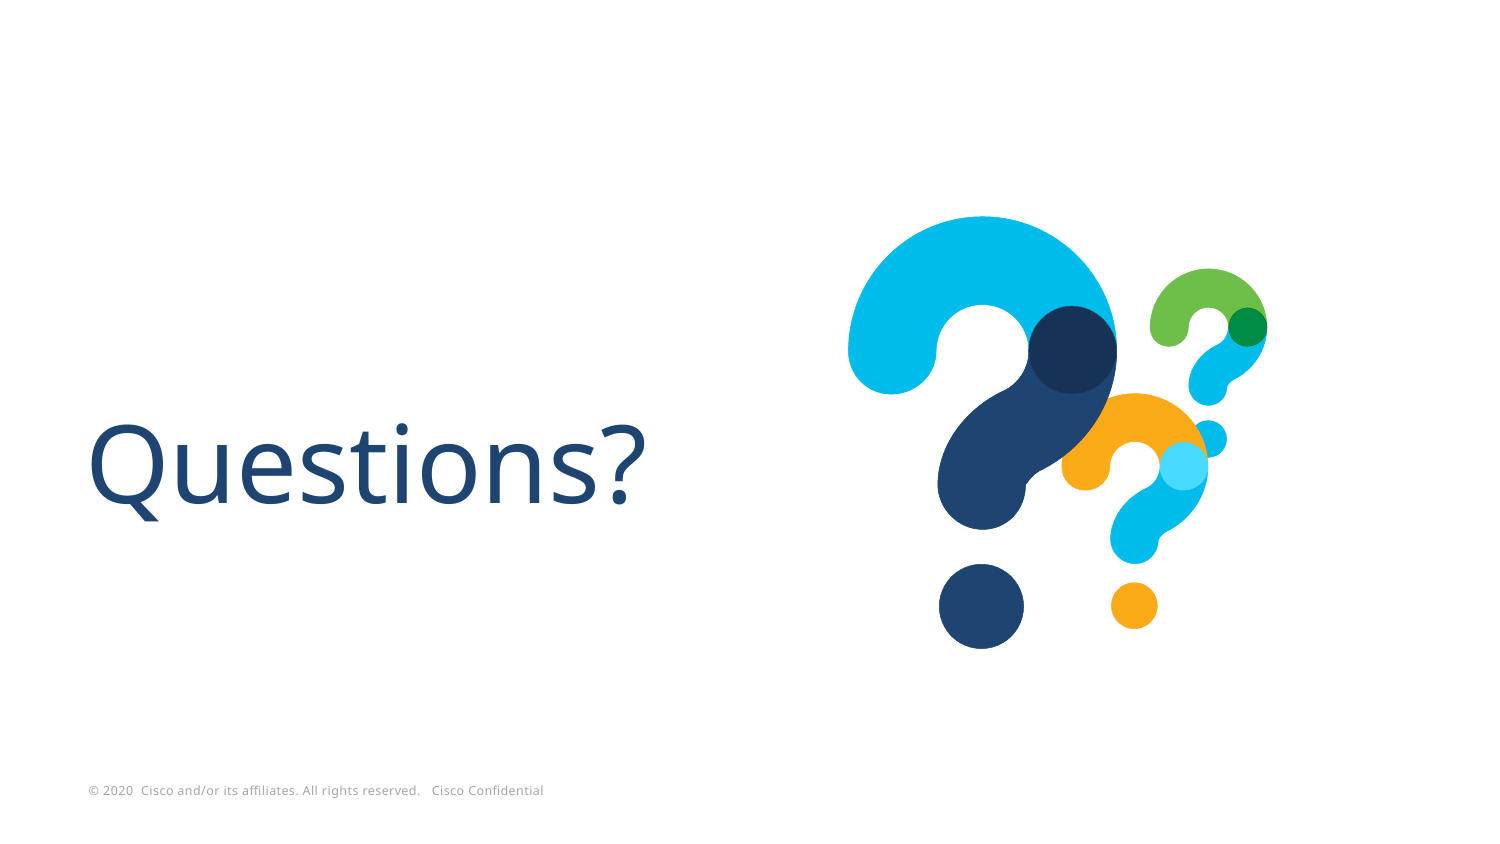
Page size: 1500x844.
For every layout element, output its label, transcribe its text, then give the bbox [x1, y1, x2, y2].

title Questions? [75, 403, 843, 530]
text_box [1149, 268, 1268, 458]
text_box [848, 216, 1117, 649]
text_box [1122, 393, 1209, 629]
